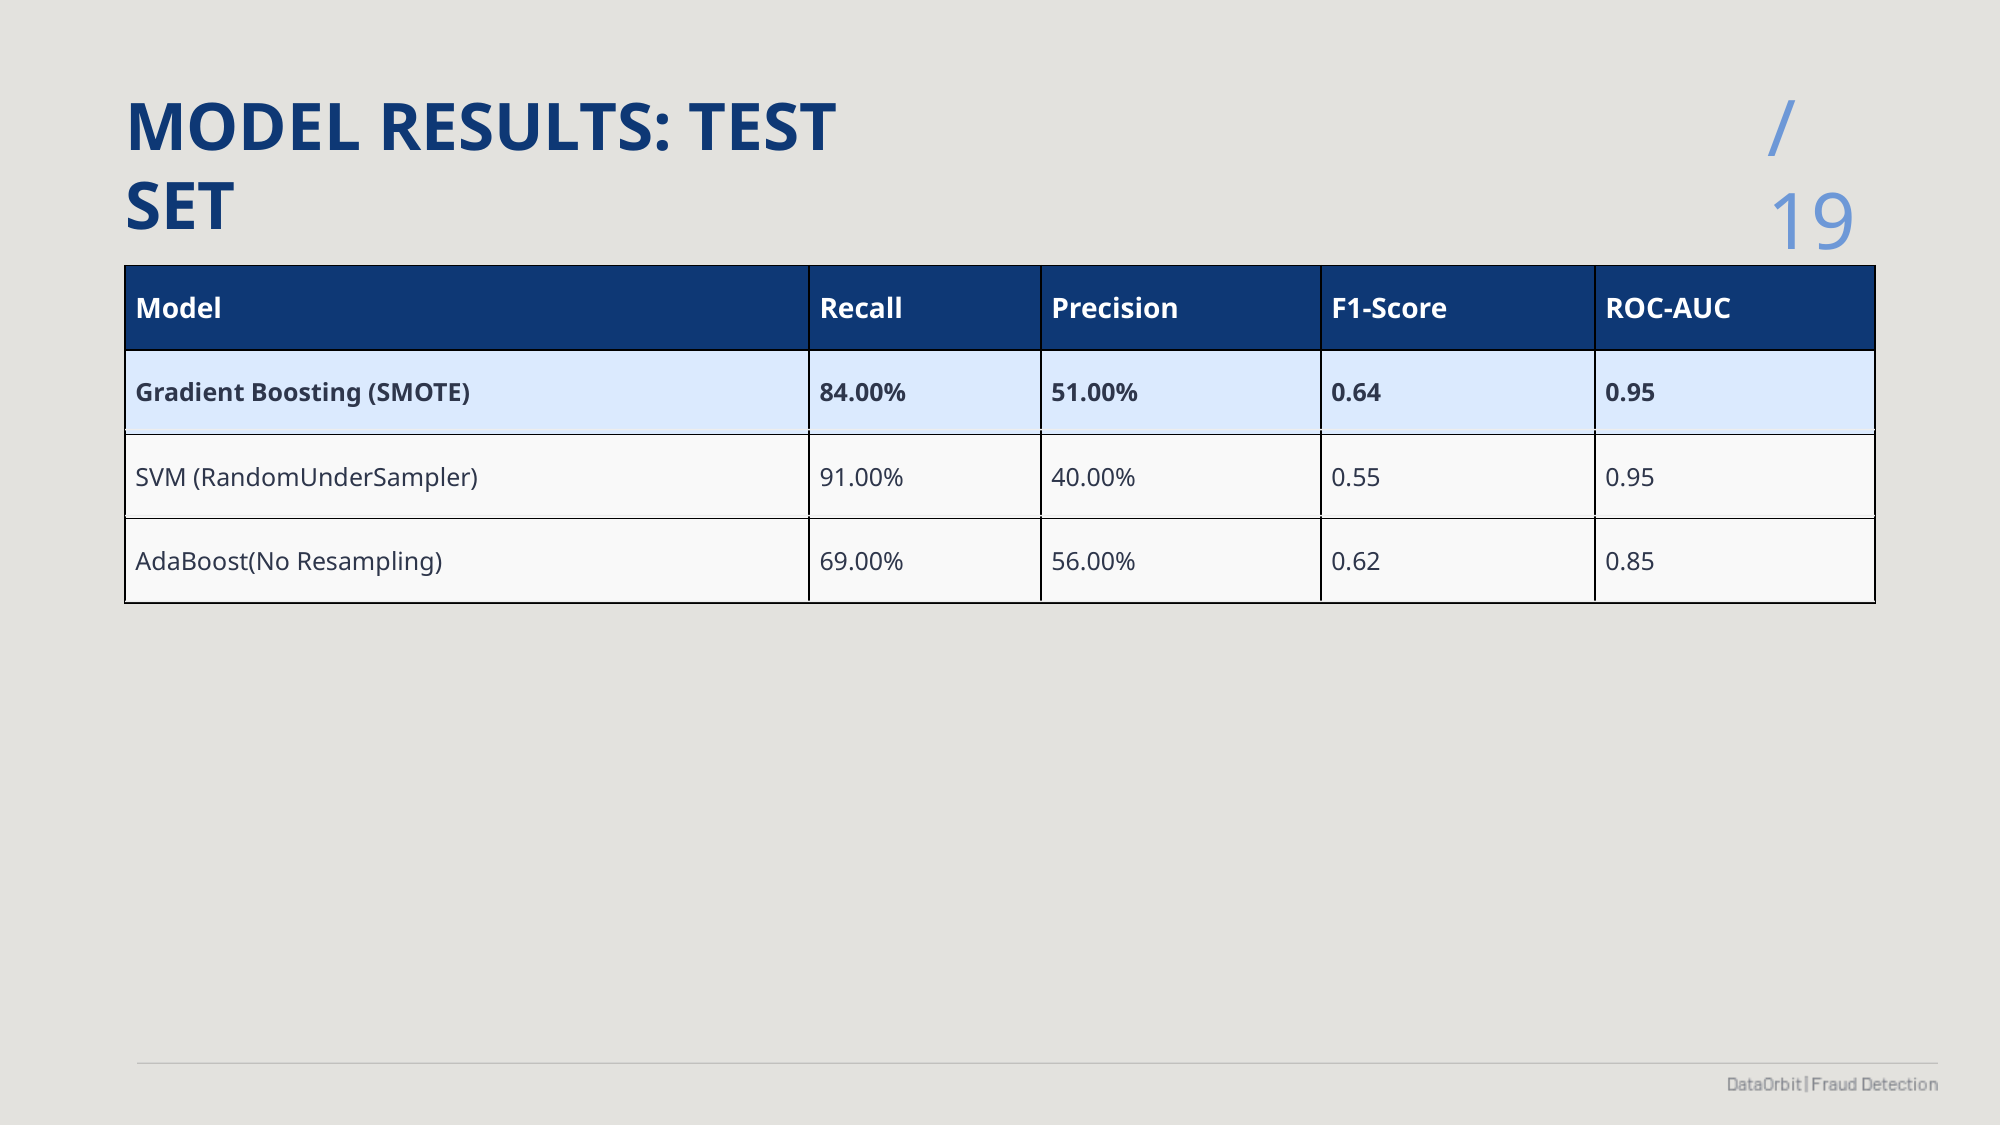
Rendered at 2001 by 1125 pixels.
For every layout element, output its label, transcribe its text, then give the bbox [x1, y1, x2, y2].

table_cell 56.00% [1042, 519, 1320, 600]
picture [137, 1062, 1938, 1094]
table_cell 0.55 [1322, 435, 1594, 514]
table_cell 0.95 [1596, 351, 1874, 428]
table_cell 84.00% [810, 351, 1040, 428]
table_cell 0.62 [1322, 519, 1594, 600]
table_cell 91.00% [810, 435, 1040, 514]
table_header ROC-AUC [1596, 266, 1874, 349]
table_cell 0.85 [1596, 519, 1874, 600]
table_header Recall [810, 266, 1040, 349]
table_header Model [126, 266, 808, 349]
table_cell Gradient Boosting (SMOTE) [126, 351, 808, 428]
text_box MODEL RESULTS: TEST SET [125, 85, 898, 243]
table_header Precision [1042, 266, 1320, 349]
text_box /19 [1767, 78, 1875, 266]
table_cell 40.00% [1042, 435, 1320, 514]
table_cell 0.64 [1322, 351, 1594, 428]
table_header F1-Score [1322, 266, 1594, 349]
table_cell AdaBoost(No Resampling) [126, 519, 808, 600]
table_cell 69.00% [810, 519, 1040, 600]
table_cell 0.95 [1596, 435, 1874, 514]
table_cell 51.00% [1042, 351, 1320, 428]
table_cell SVM (RandomUnderSampler) [126, 435, 808, 514]
